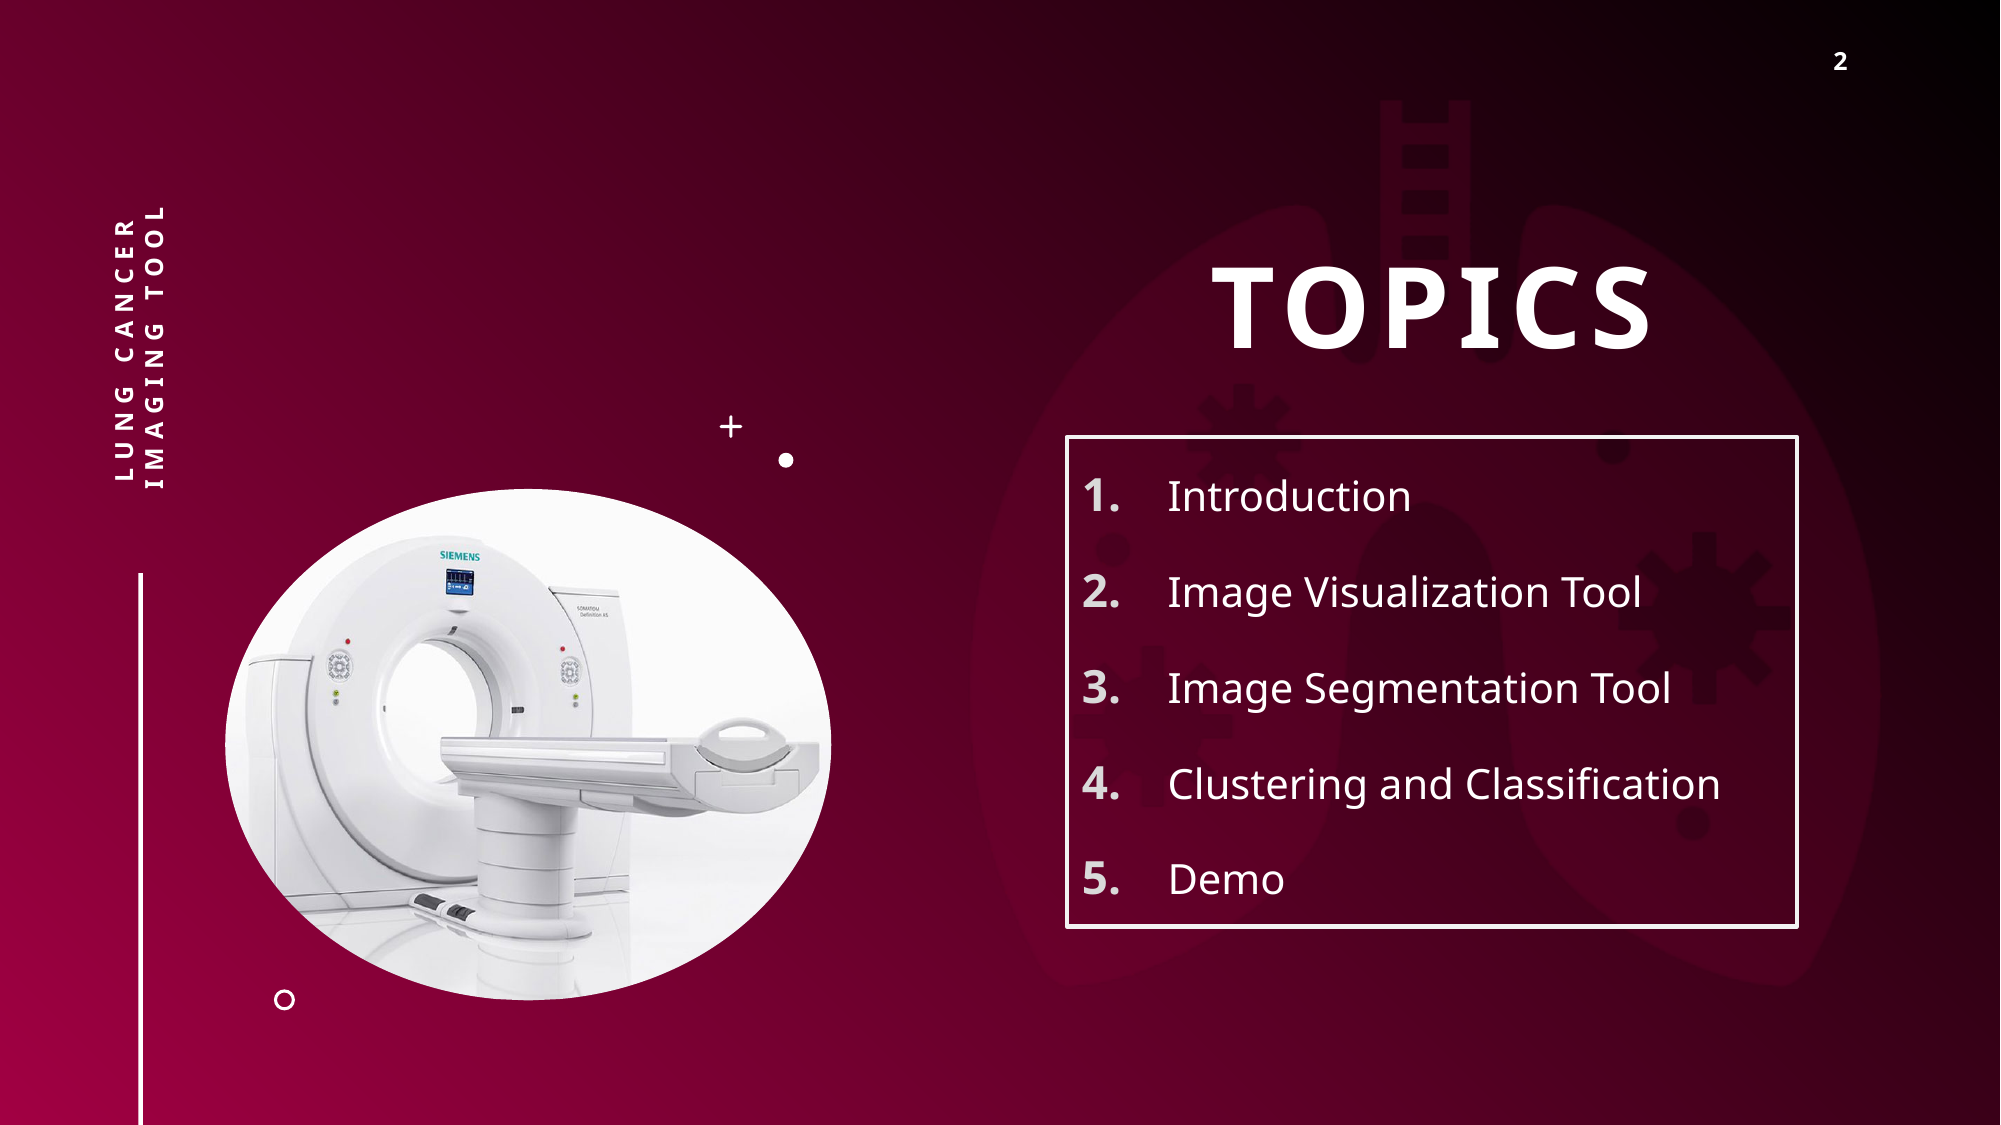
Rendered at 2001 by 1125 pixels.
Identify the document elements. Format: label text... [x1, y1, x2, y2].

picture [225, 488, 832, 1001]
footer LUNG CANCER IMAGING TOOL [108, 119, 168, 577]
picture [879, 0, 1973, 1092]
